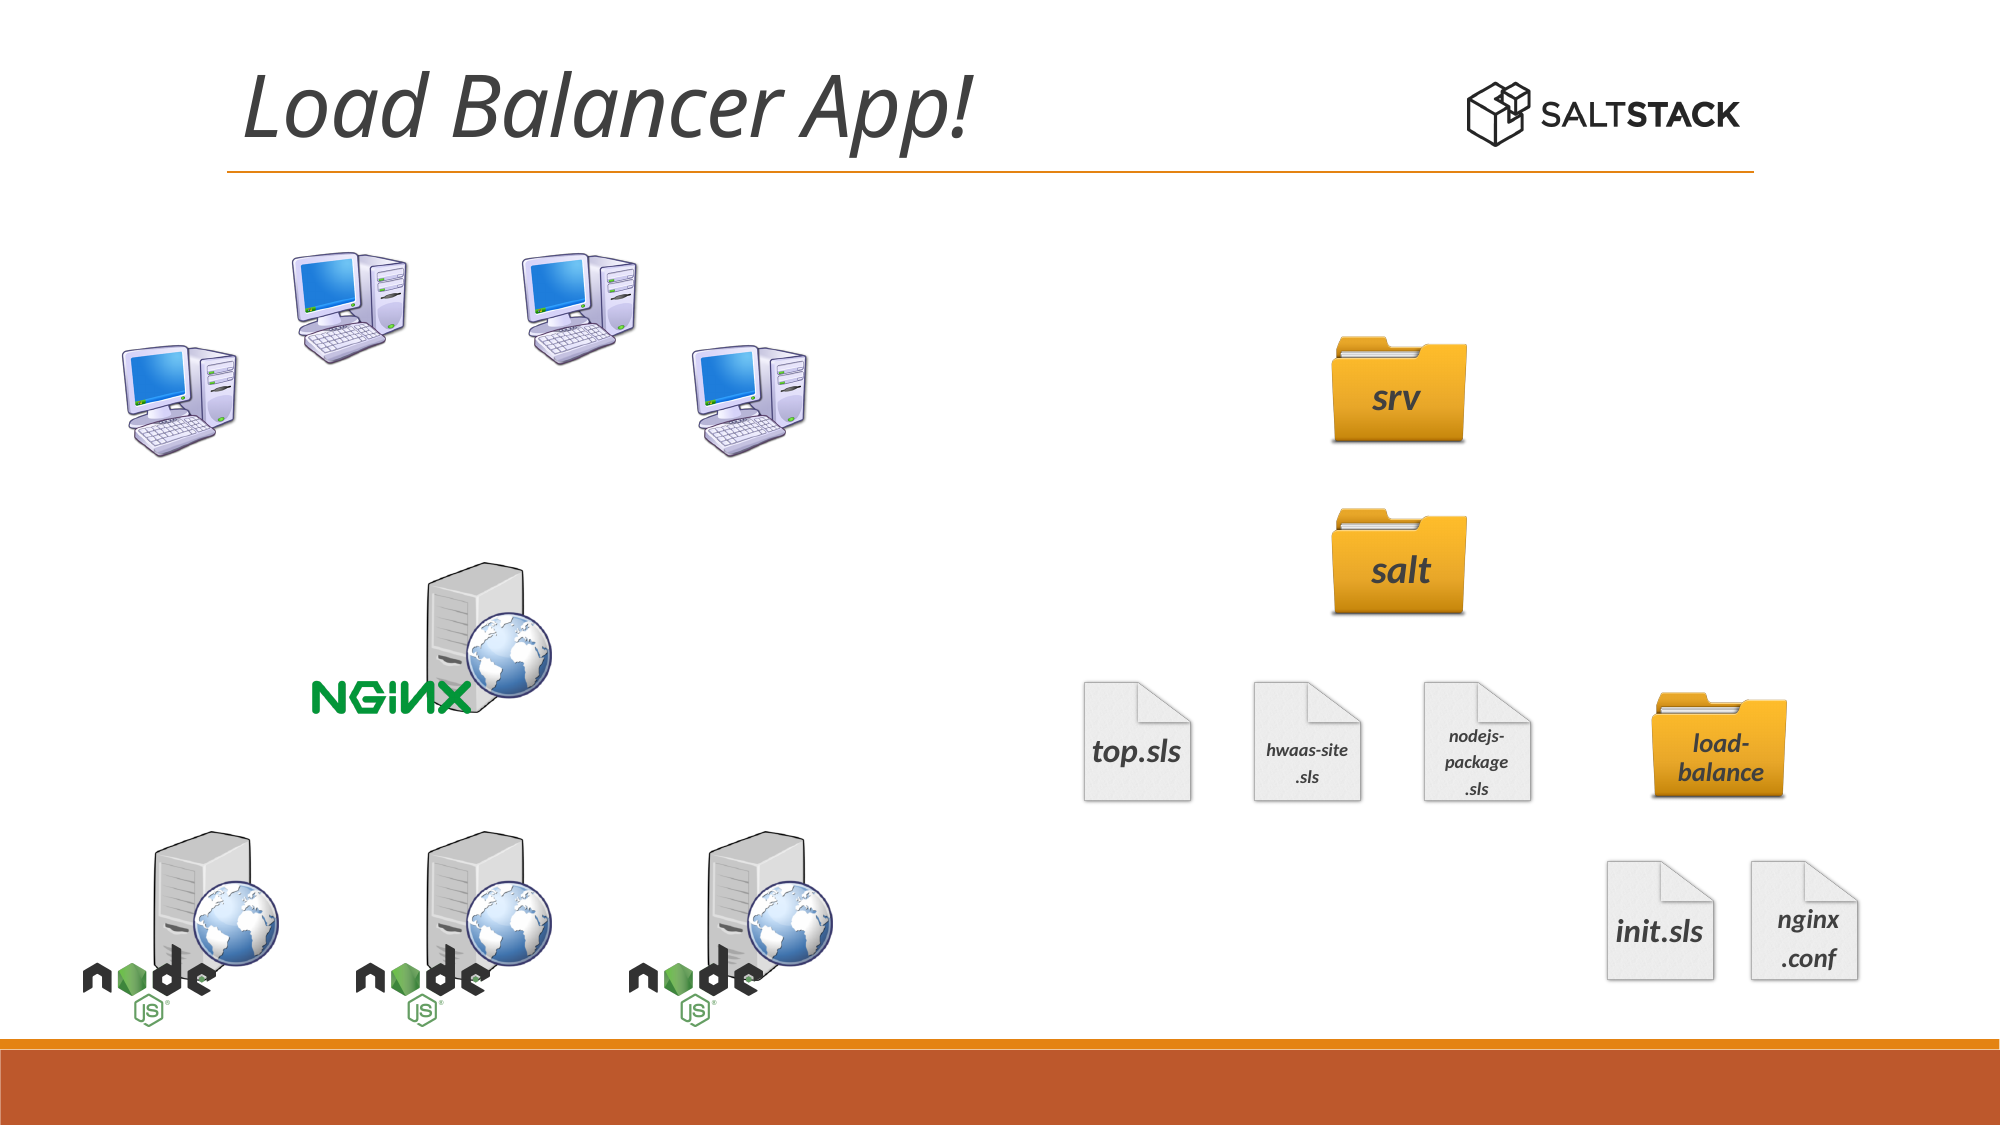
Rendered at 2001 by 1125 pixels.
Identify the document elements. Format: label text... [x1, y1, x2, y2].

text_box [308, 562, 564, 717]
picture [1242, 676, 1374, 807]
picture [1327, 493, 1469, 635]
picture [289, 247, 412, 370]
picture [519, 248, 641, 371]
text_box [629, 830, 846, 1027]
picture [1647, 676, 1789, 818]
picture [1467, 70, 1741, 158]
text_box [355, 830, 564, 1027]
picture [1595, 856, 1727, 986]
picture [690, 340, 812, 462]
picture [119, 340, 241, 462]
picture [1412, 676, 1544, 807]
picture [1327, 321, 1469, 462]
picture [1739, 856, 1871, 986]
picture [1071, 676, 1204, 807]
title Load Balancer App! [226, 58, 1704, 163]
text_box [82, 830, 291, 1027]
